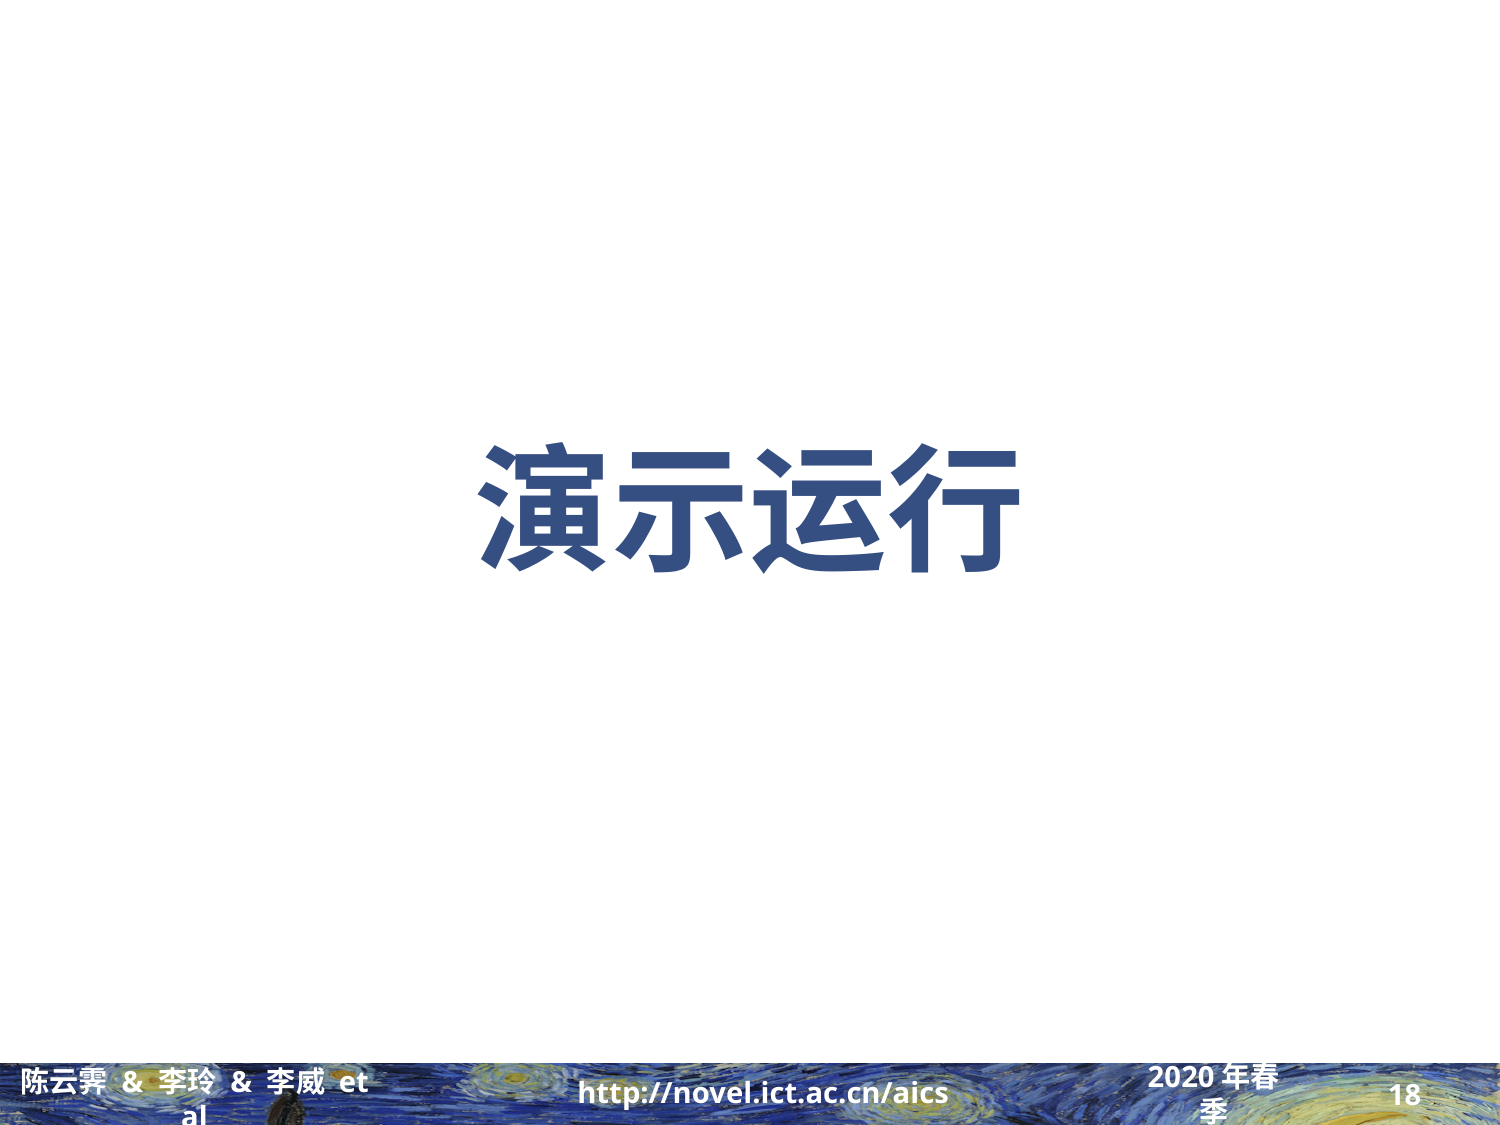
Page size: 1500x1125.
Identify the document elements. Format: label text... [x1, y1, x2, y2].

list 演示运行 [152, 332, 1348, 679]
picture [0, 1063, 1500, 1125]
slide_number 18 [1309, 1066, 1500, 1125]
